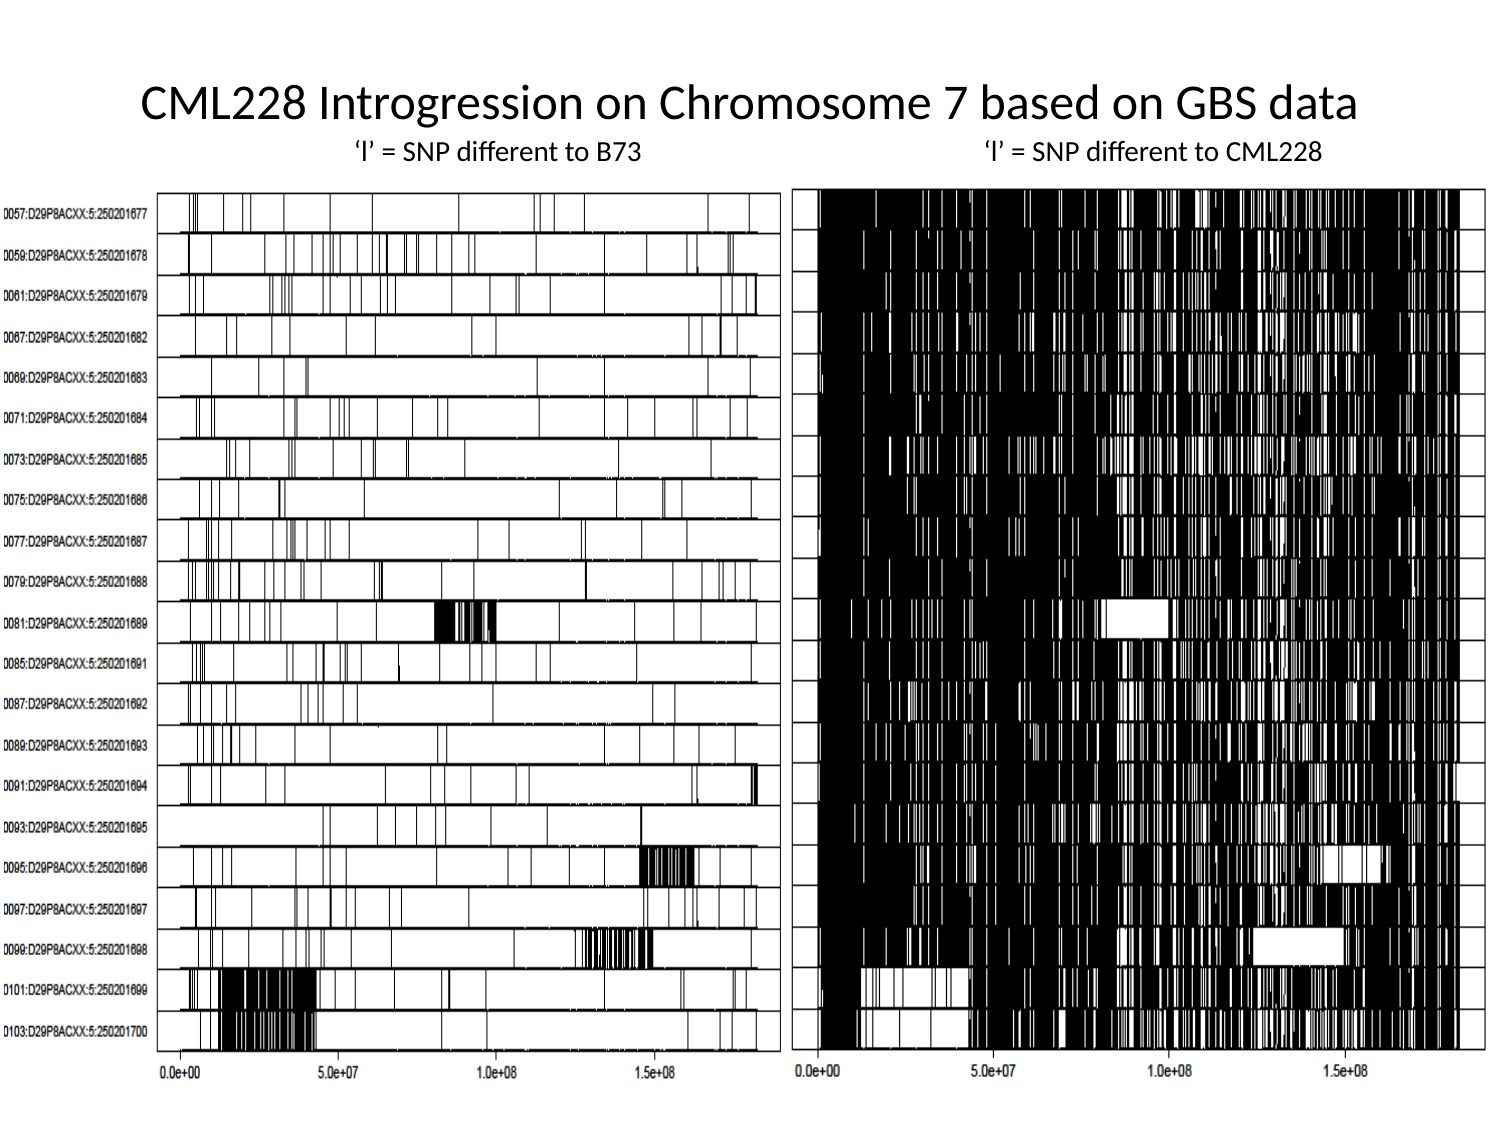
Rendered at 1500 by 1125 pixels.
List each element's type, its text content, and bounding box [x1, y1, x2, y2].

text_box ‘l’ = SNP different to B73 [339, 124, 657, 175]
title CML228 Introgression on Chromosome 7 based on GBS data [75, 6, 1425, 178]
text_box ‘l’ = SNP different to CML228 [968, 124, 1339, 173]
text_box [4, 179, 801, 1125]
picture [787, 175, 1500, 1098]
